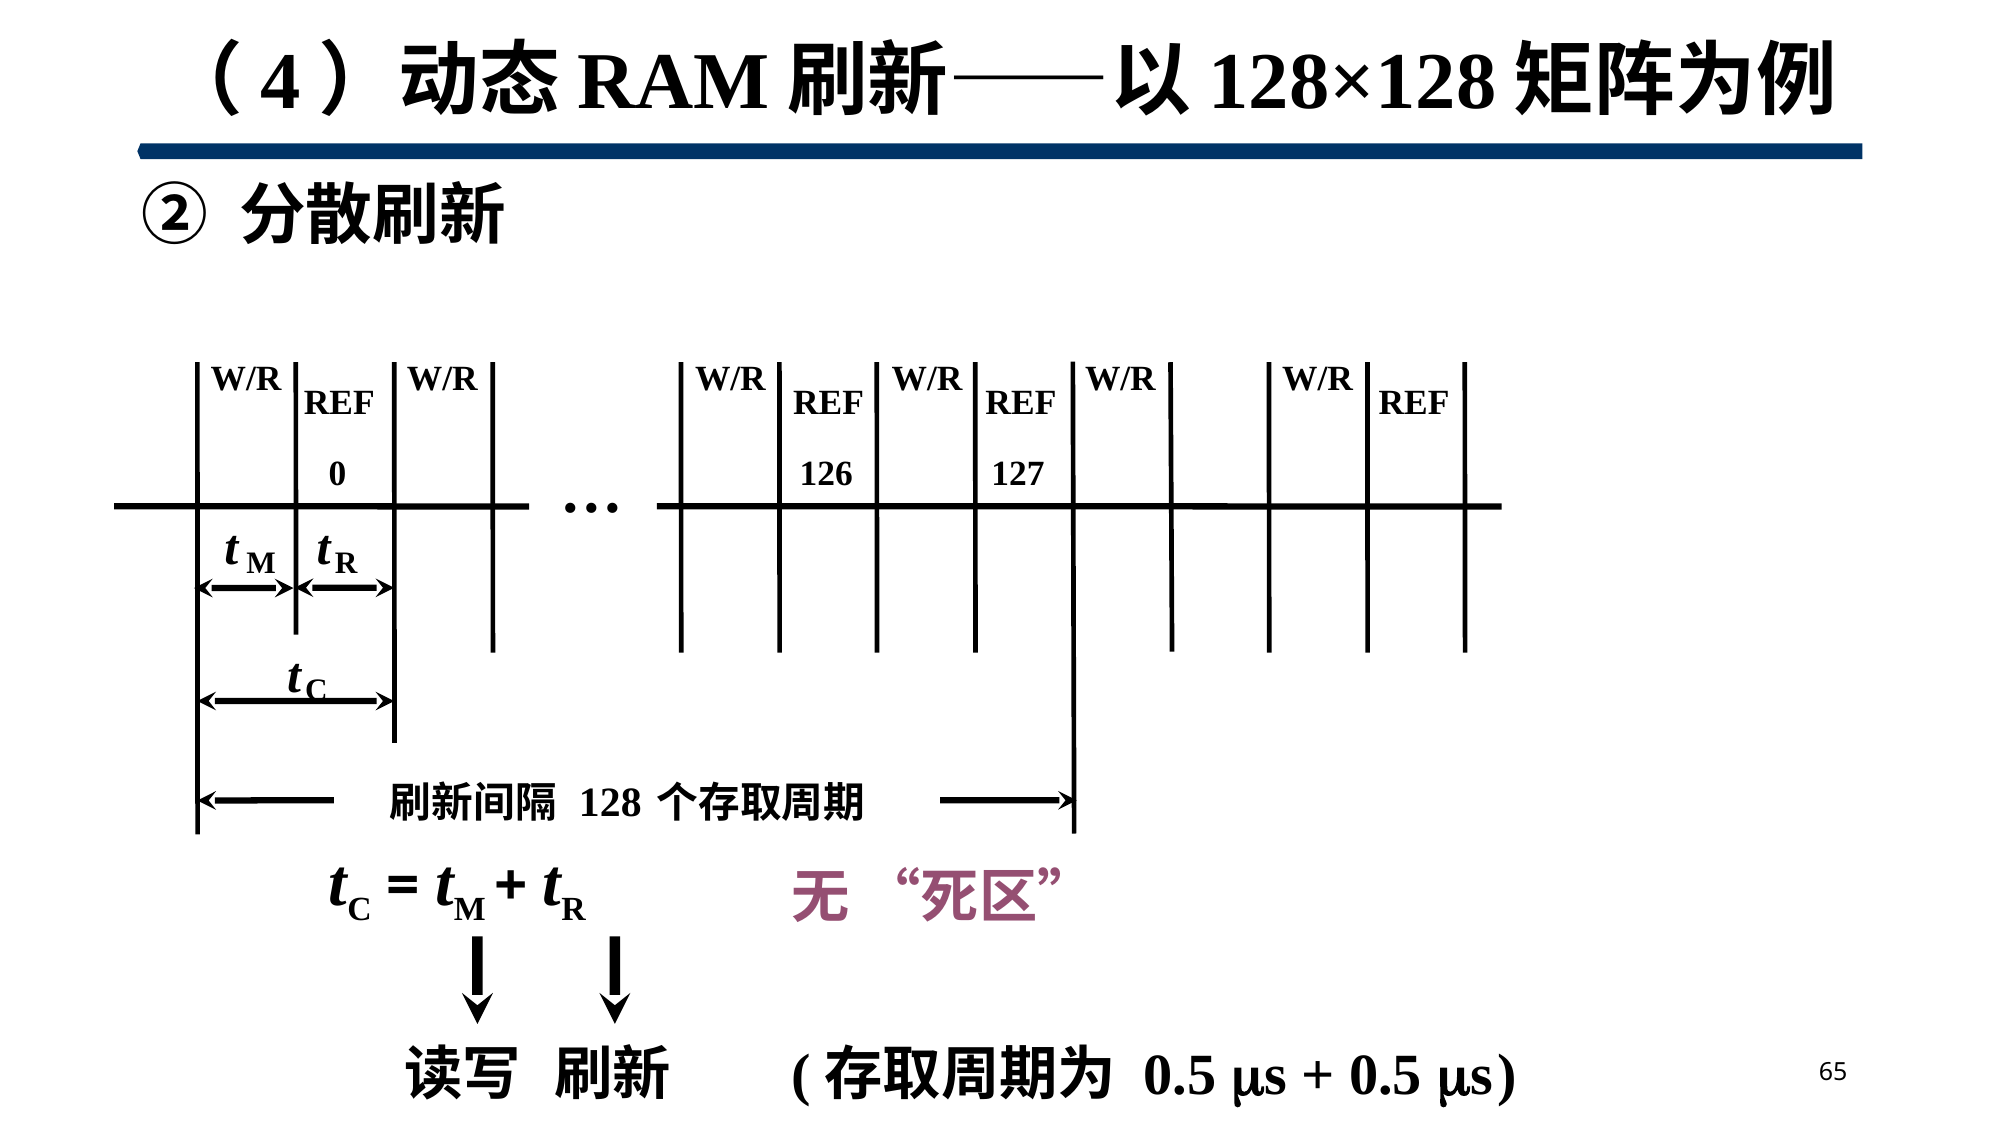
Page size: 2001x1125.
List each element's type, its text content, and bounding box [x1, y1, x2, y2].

text_box 无 “死区” [776, 851, 1252, 936]
slide_number 65 [1589, 1042, 1863, 1103]
text_box ② 分散刷新 [126, 164, 1227, 260]
text_box tC = tM + tR [314, 835, 789, 935]
text_box (存取周期为 0.5 s + 0.5 s ) [776, 1028, 1589, 1114]
title （4）动态RAM刷新——以128×128矩阵为例 [137, 20, 1863, 145]
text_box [389, 936, 728, 1114]
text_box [114, 354, 1502, 835]
